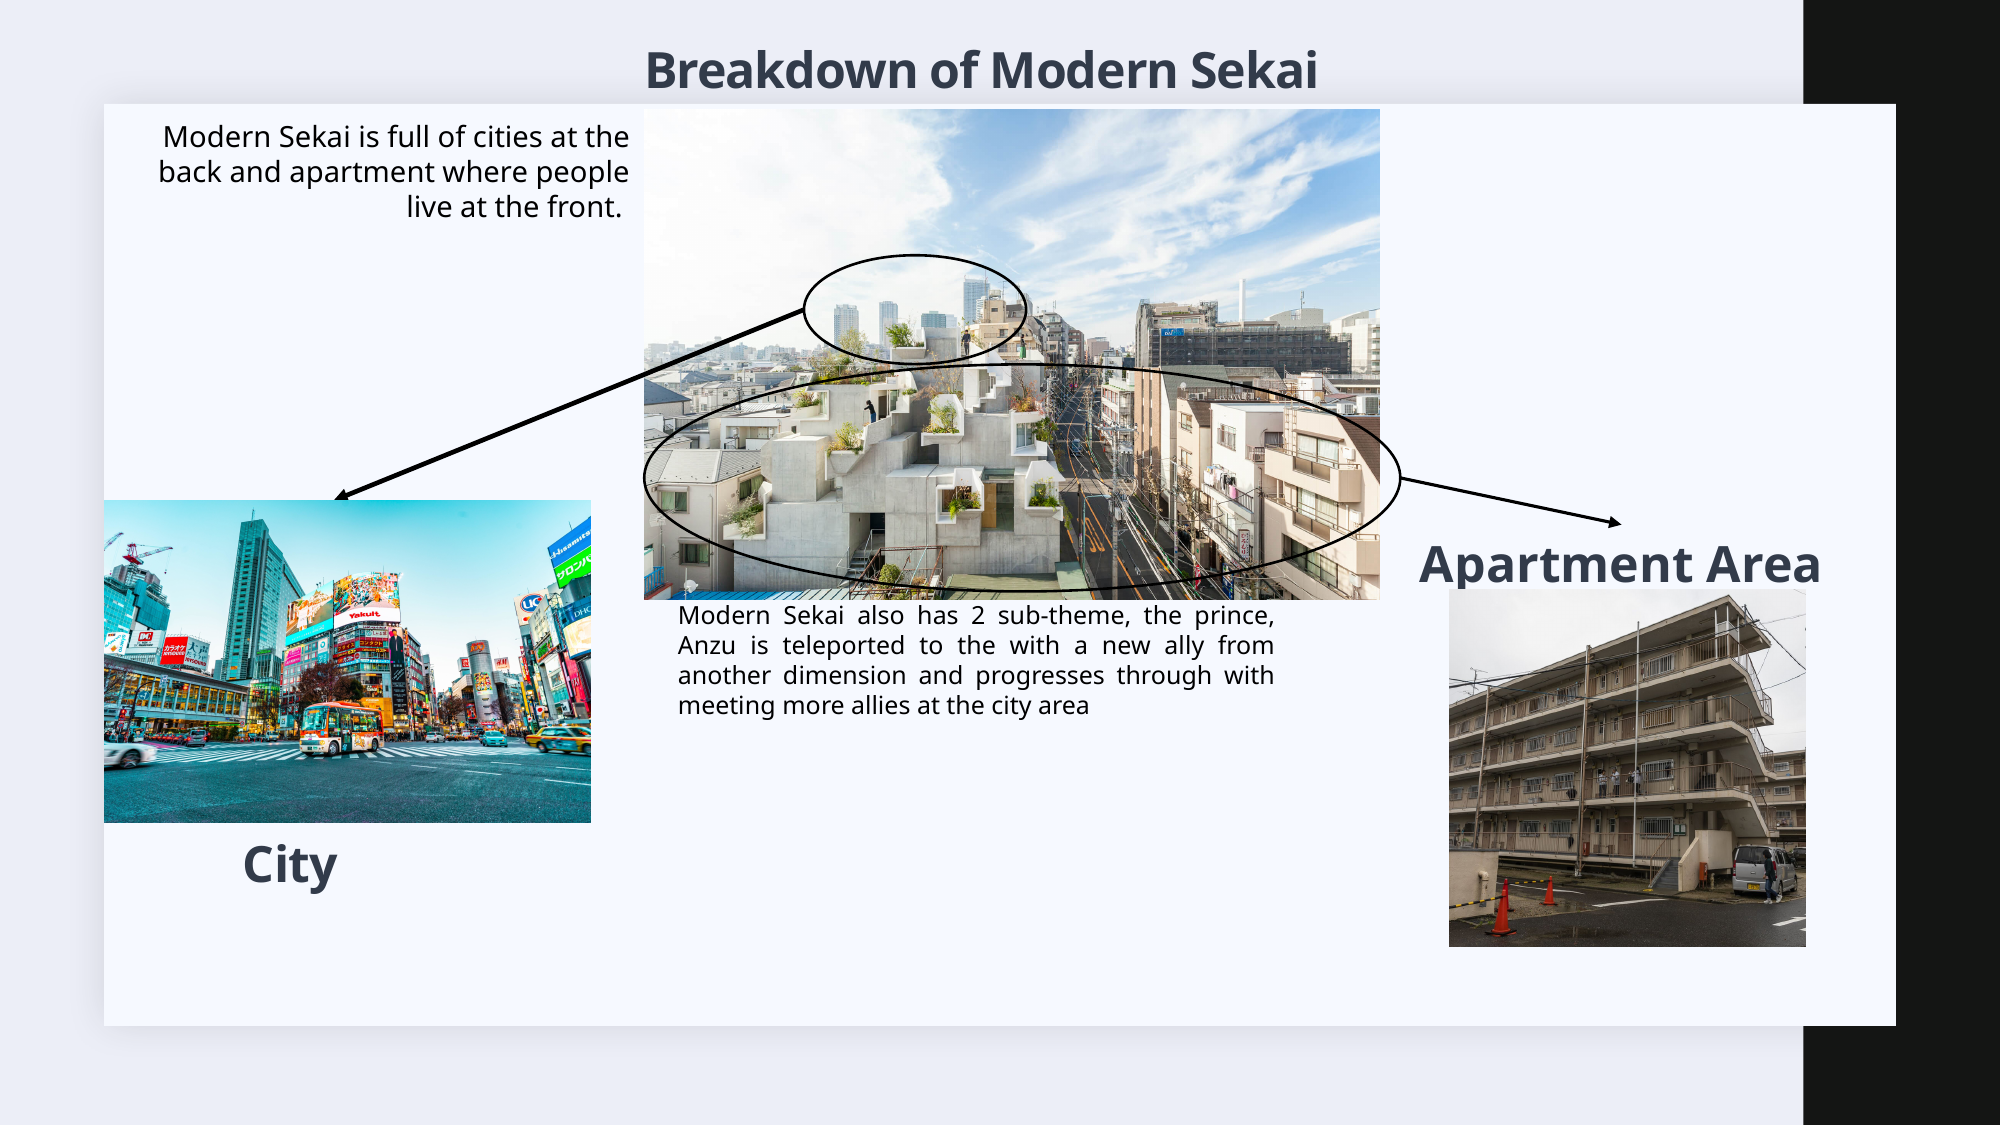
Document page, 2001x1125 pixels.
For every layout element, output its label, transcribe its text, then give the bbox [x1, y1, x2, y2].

text_box [1389, 448, 1402, 508]
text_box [1399, 477, 1623, 526]
text_box City [142, 832, 438, 894]
picture [644, 109, 1381, 601]
text_box Apartment Area [1400, 524, 1843, 600]
picture [1448, 589, 1807, 947]
text_box Modern Sekai also has 2 sub-theme, the prince, Anzu is teleported to the with a new ally from another dimension and progresses through with meeting more allies at the city area [663, 608, 1291, 727]
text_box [333, 309, 805, 502]
text_box Modern Sekai is full of cities at the back and apartment where people live at the front. [96, 111, 642, 231]
title Breakdown of Modern Sekai [606, 27, 1358, 99]
picture [103, 499, 591, 823]
